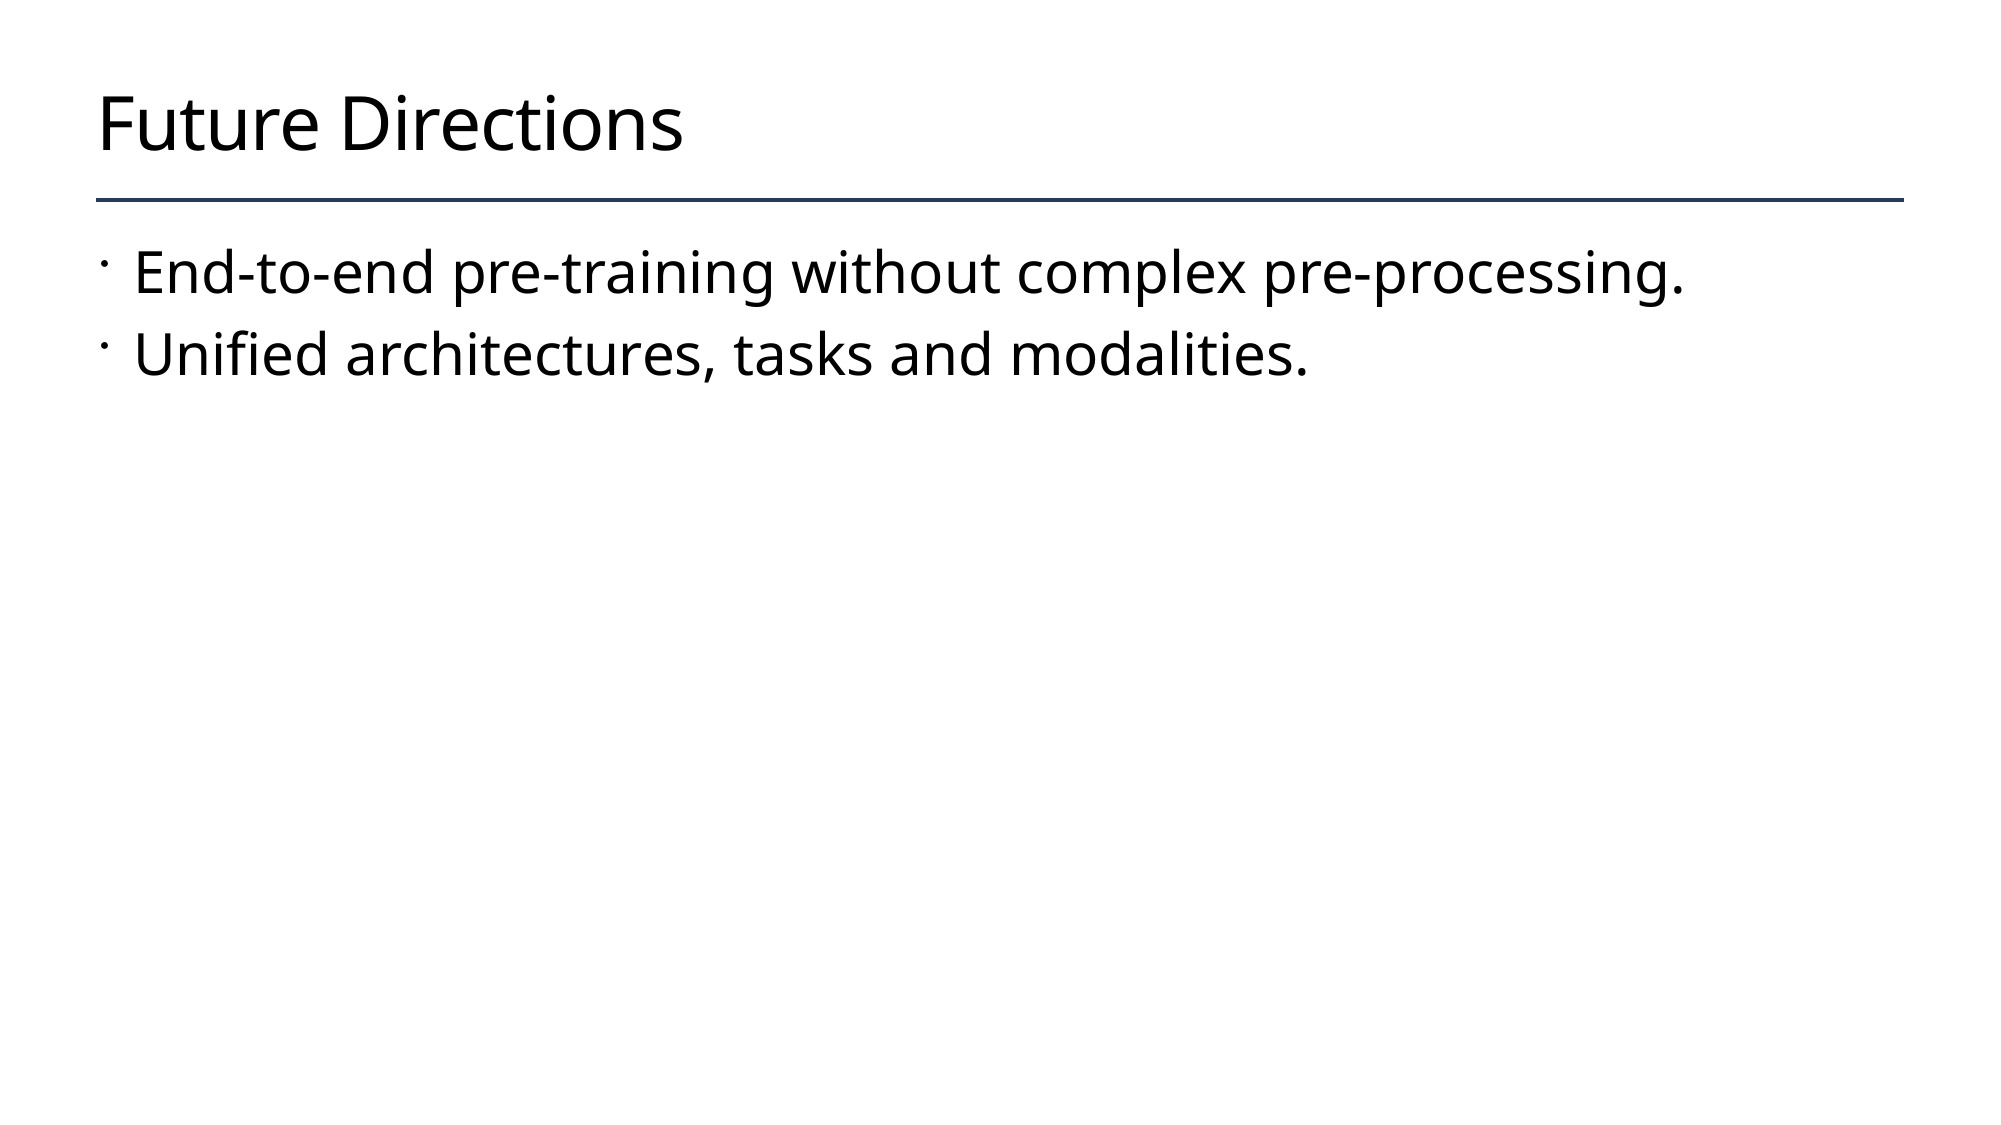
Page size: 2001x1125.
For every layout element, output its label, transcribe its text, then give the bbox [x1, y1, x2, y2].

title Future Directions [96, 75, 1904, 166]
list End-to-end pre-training without complex pre-processing. Unified architectures, tasks and modalities. [95, 235, 1904, 391]
